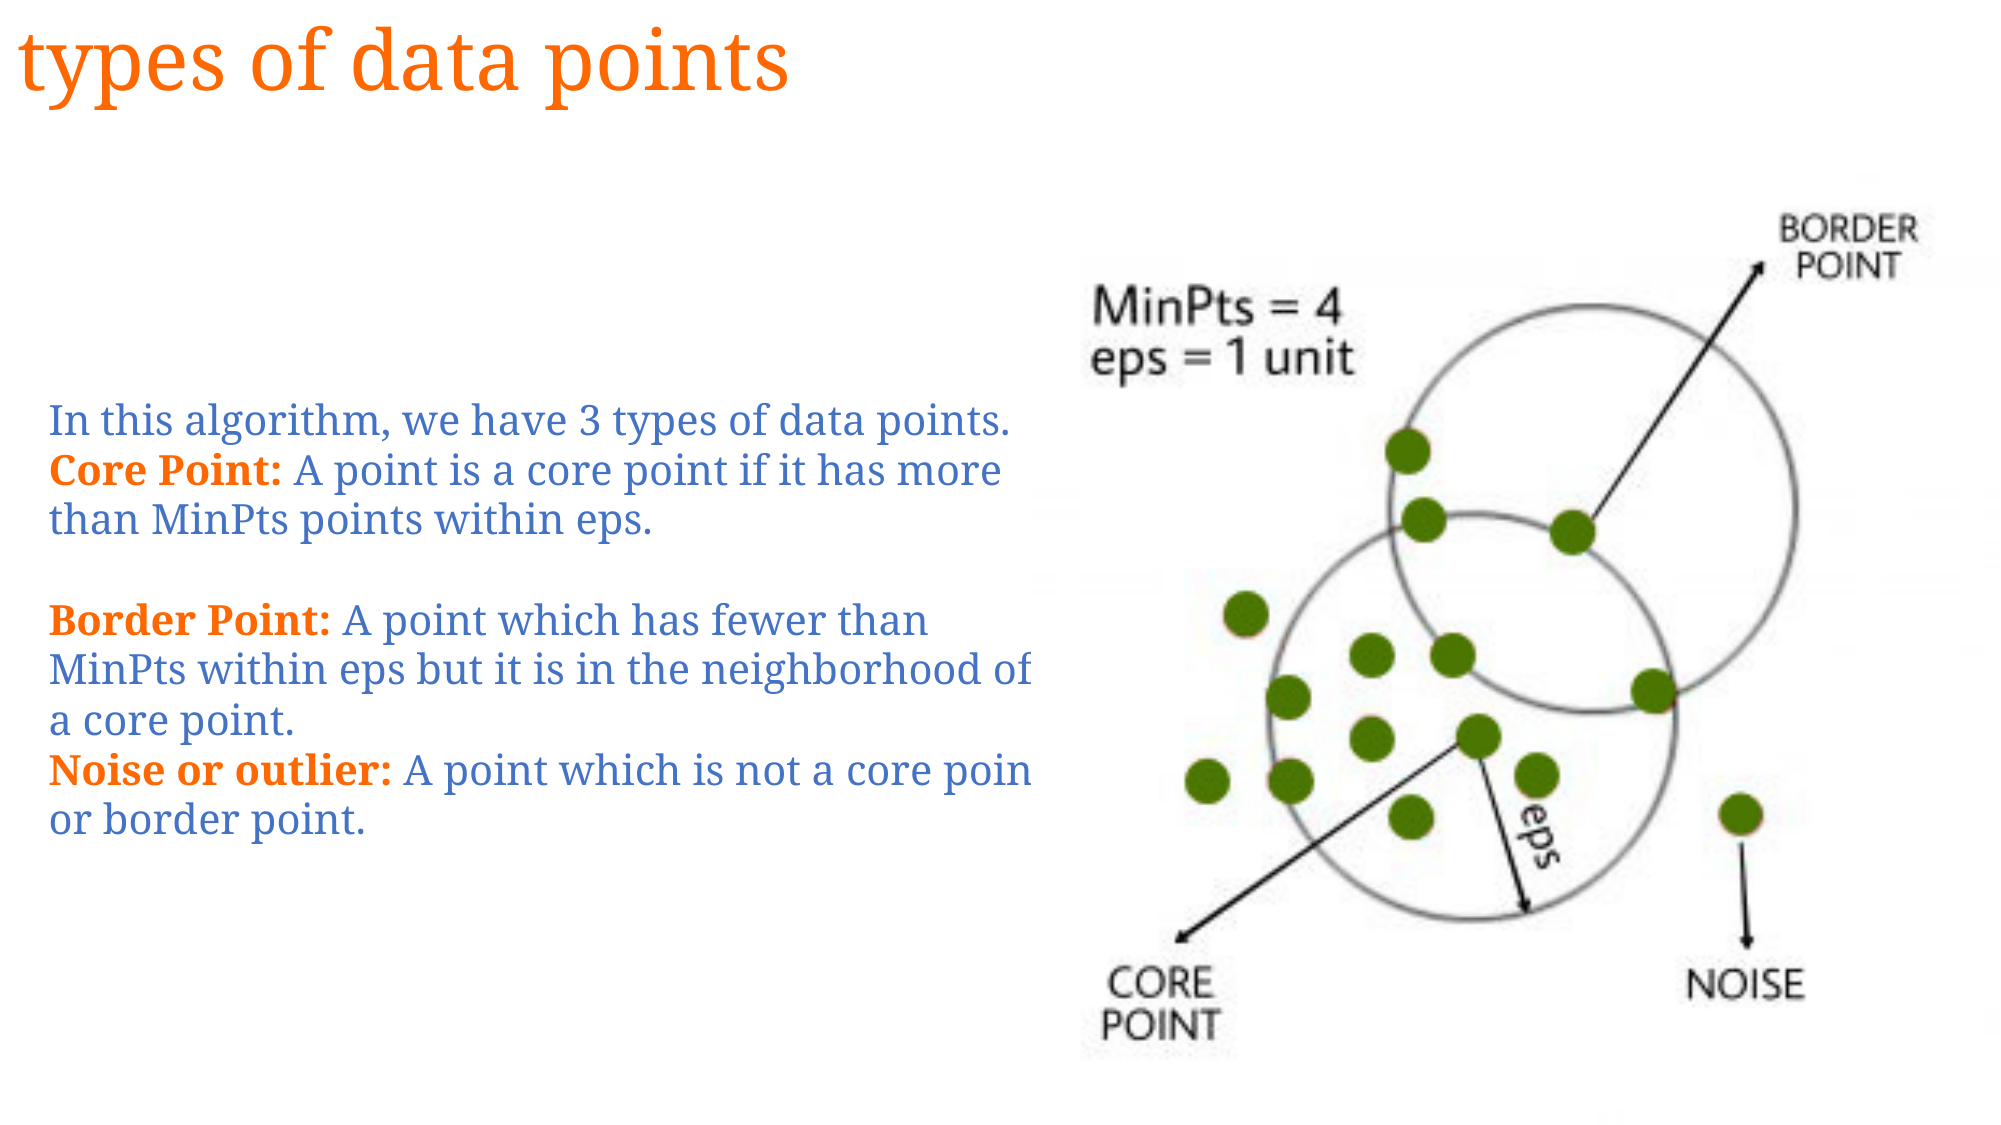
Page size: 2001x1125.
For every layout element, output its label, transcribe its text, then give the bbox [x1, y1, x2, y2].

text_box In this algorithm, we have 3 types of data points. Core Point: A point is a core point if it has more than MinPts points within eps. Border Point: A point which has fewer than MinPts within eps but it is in the neighborhood of a core point. Noise or outlier: A point which is not a core point or border point. [33, 385, 1031, 851]
text_box 3 types of data points [0, 0, 806, 115]
picture [1031, 156, 2000, 1125]
